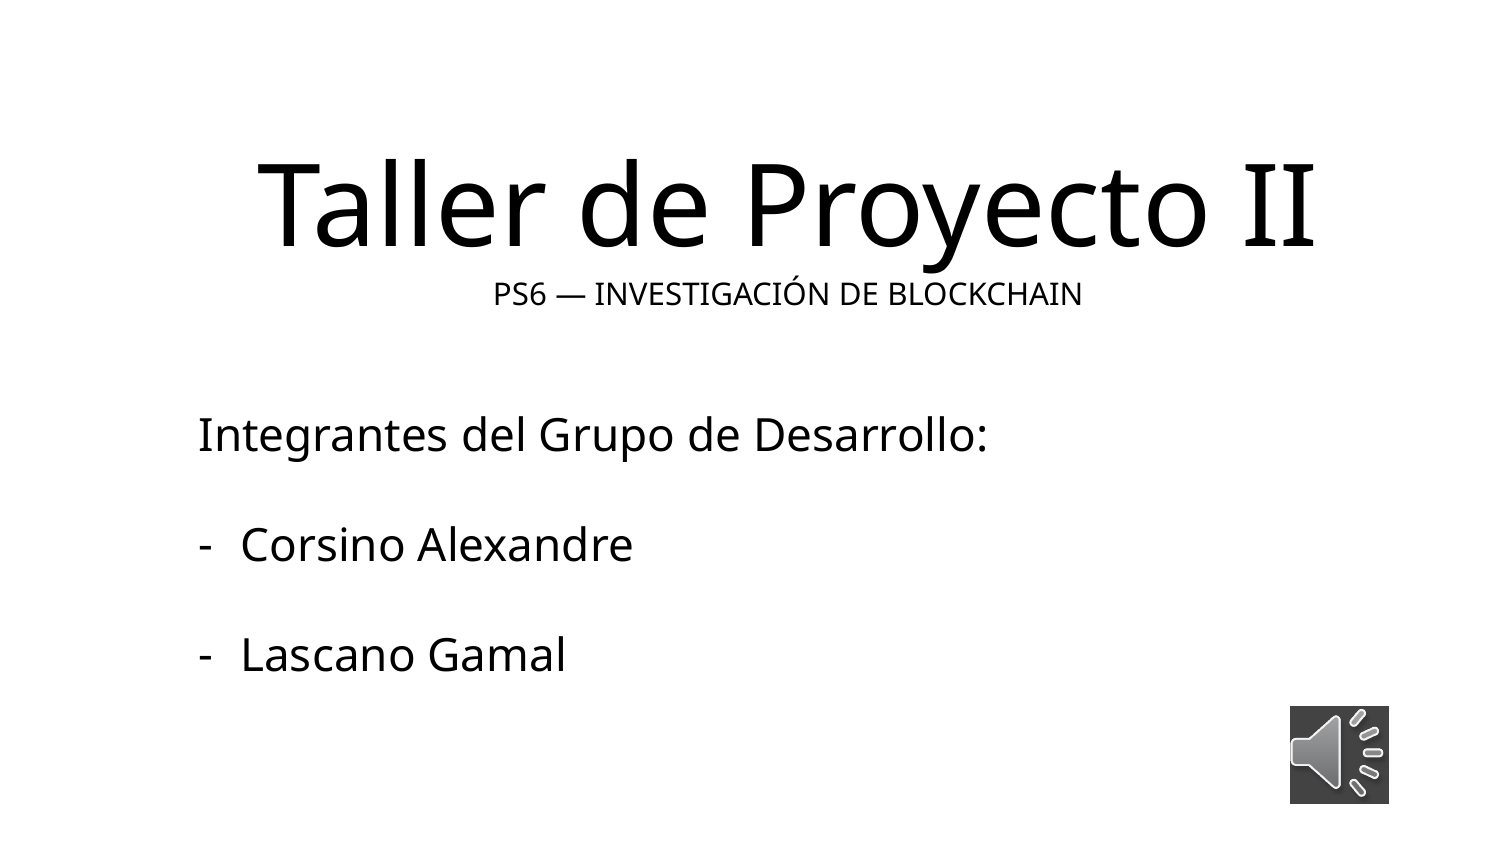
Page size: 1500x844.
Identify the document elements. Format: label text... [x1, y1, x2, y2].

picture [1289, 705, 1390, 806]
title Taller de Proyecto II PS6 — INVESTIGACIÓN DE BLOCKCHAIN [187, 78, 1390, 318]
subtitle Integrantes del Grupo de Desarrollo: Corsino Alexandre Lascano Gamal [187, 331, 1313, 756]
